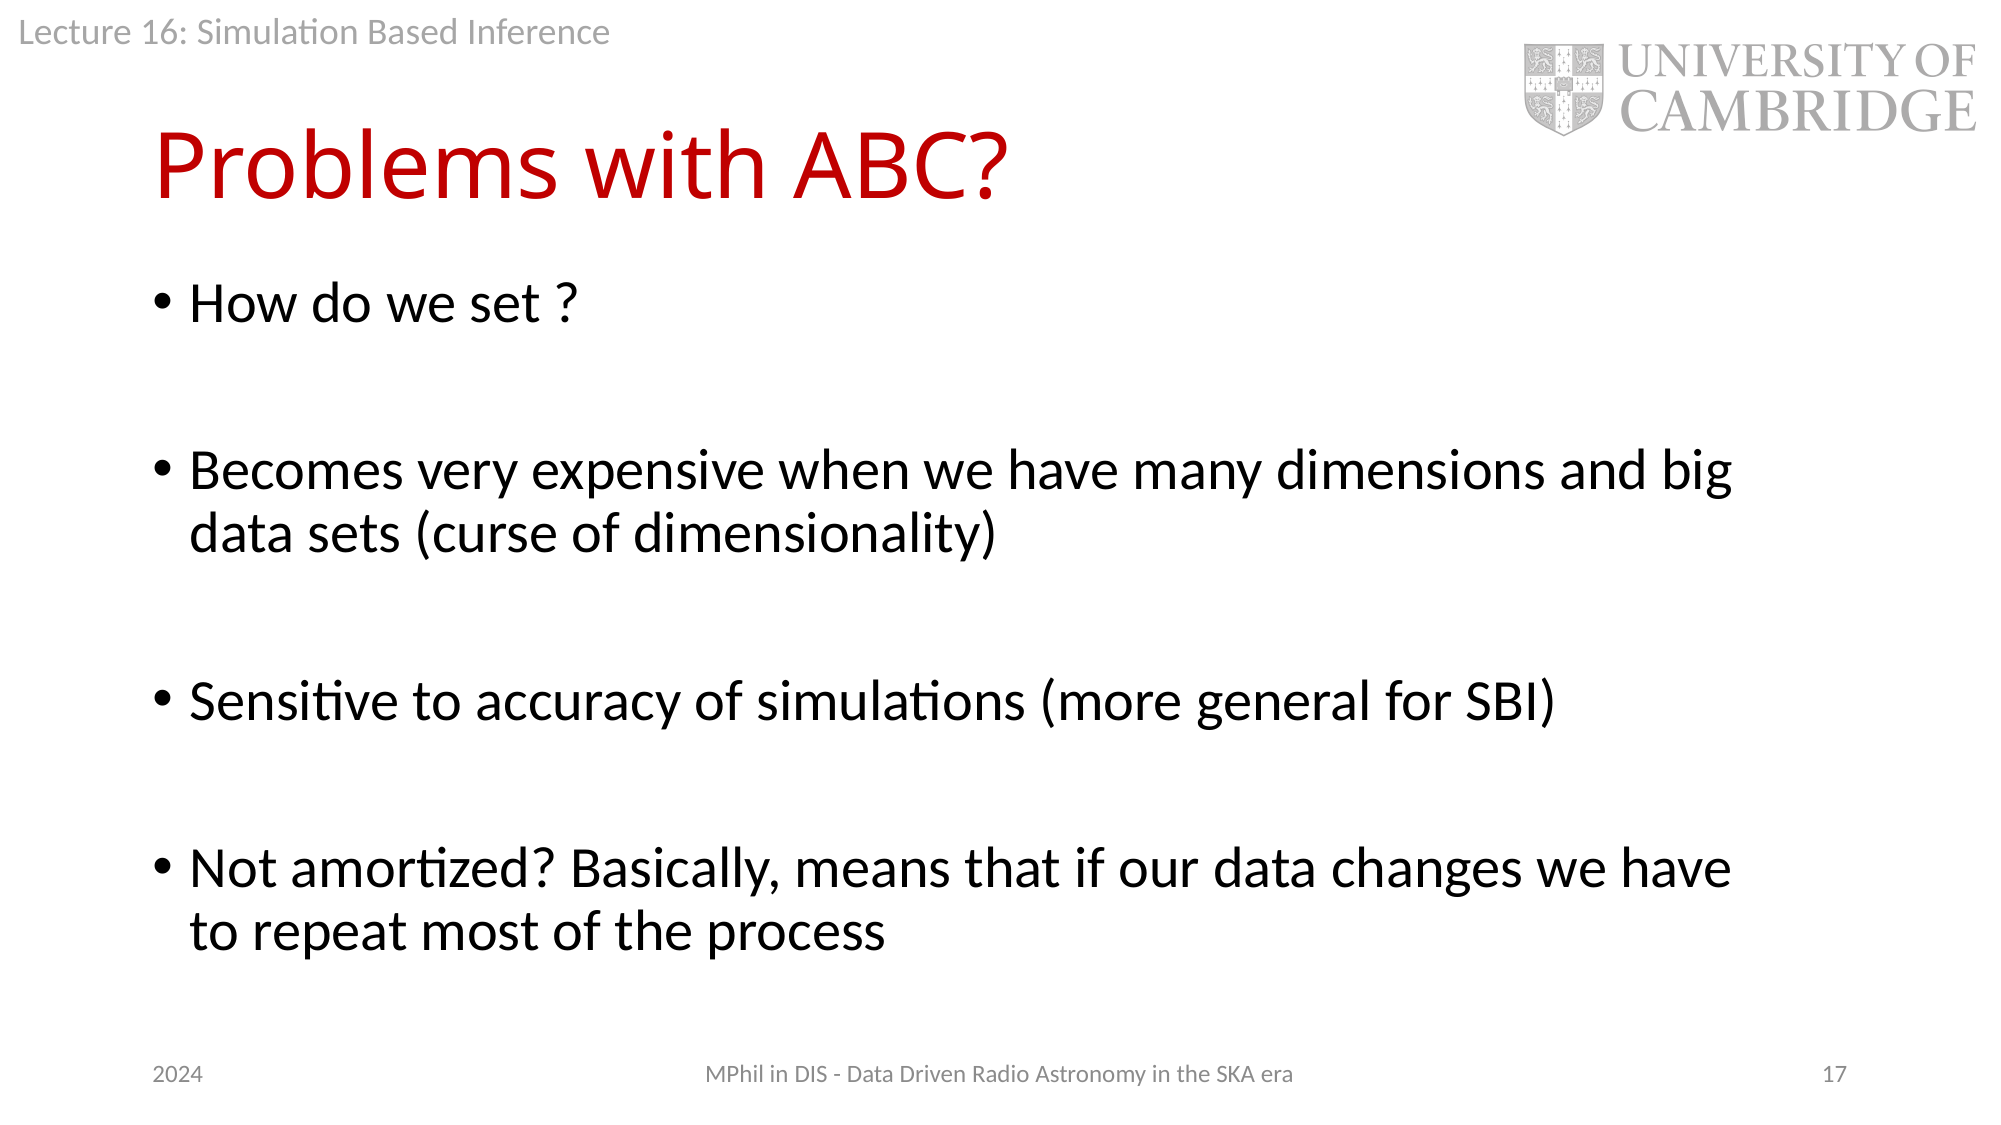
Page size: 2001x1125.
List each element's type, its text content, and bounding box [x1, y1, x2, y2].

slide_number 2024 [137, 1042, 588, 1103]
footer MPhil in DIS - Data Driven Radio Astronomy in the SKA era [662, 1042, 1338, 1103]
title Problems with ABC? [137, 59, 1863, 278]
slide_number 17 [1412, 1042, 1863, 1103]
